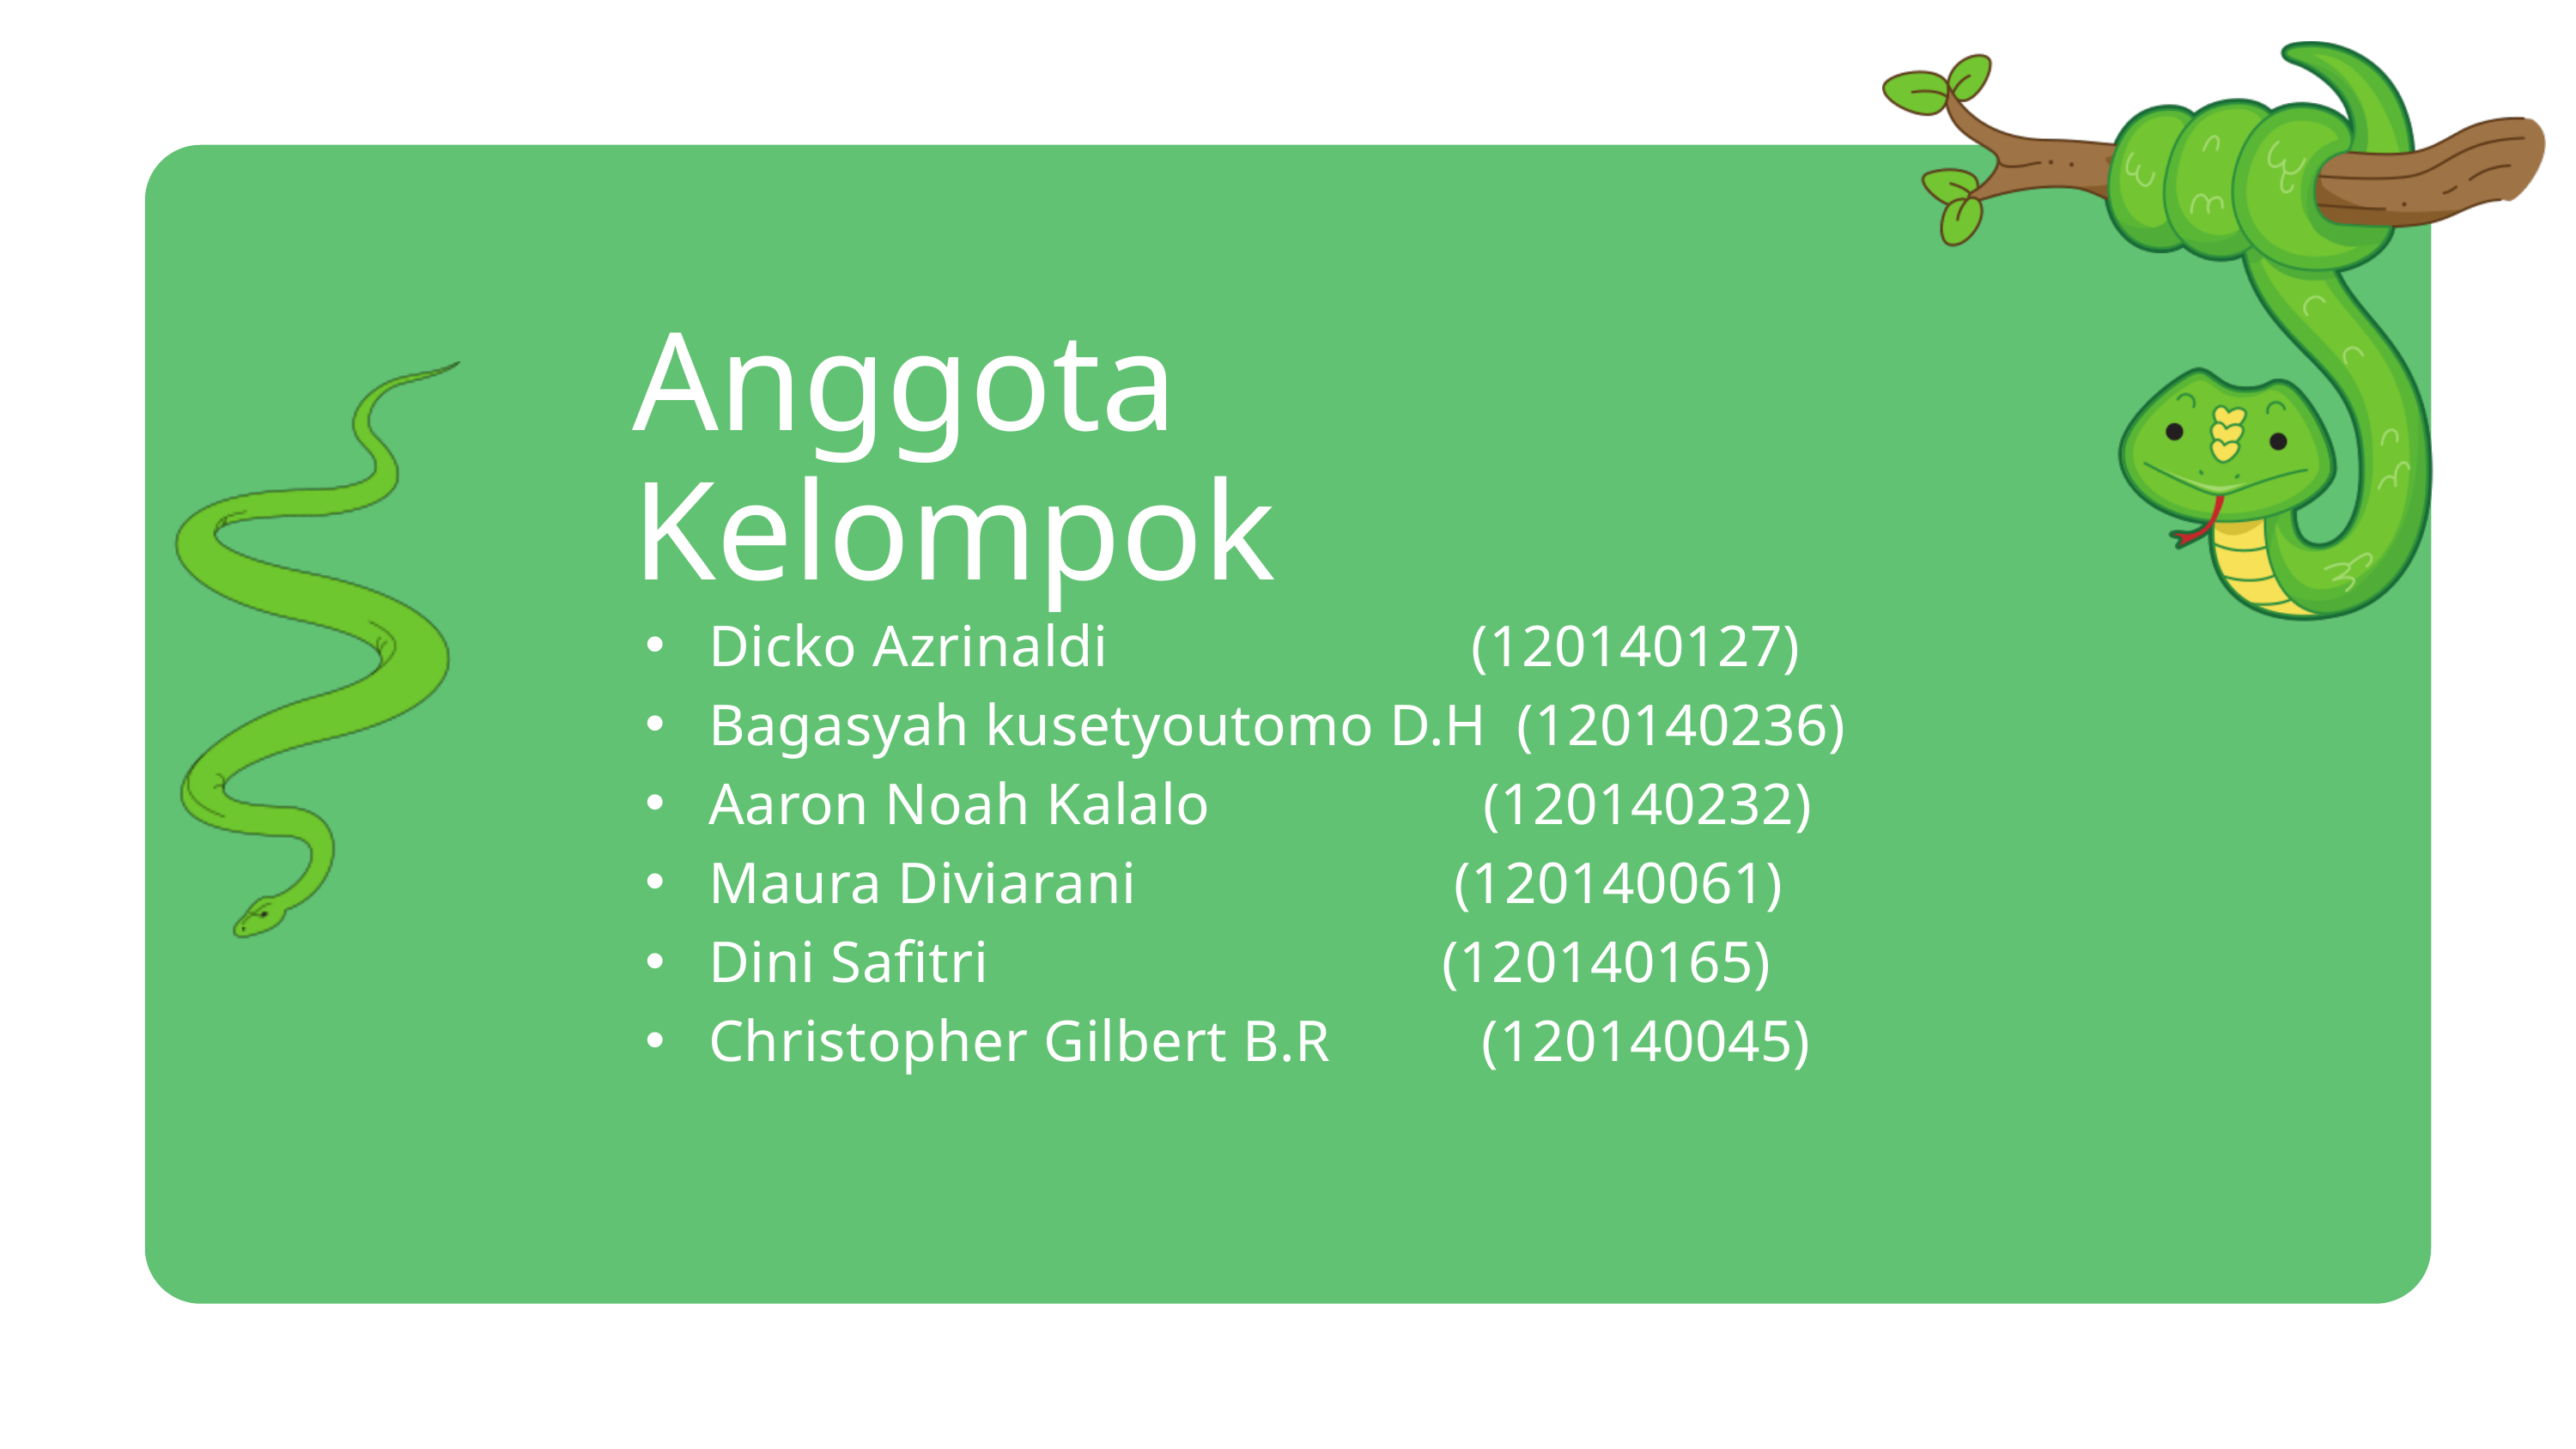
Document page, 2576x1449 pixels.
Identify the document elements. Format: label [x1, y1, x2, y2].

text_box [144, 144, 2432, 1304]
picture [1882, 40, 2547, 621]
picture [101, 361, 498, 942]
text_box [597, 260, 1979, 537]
